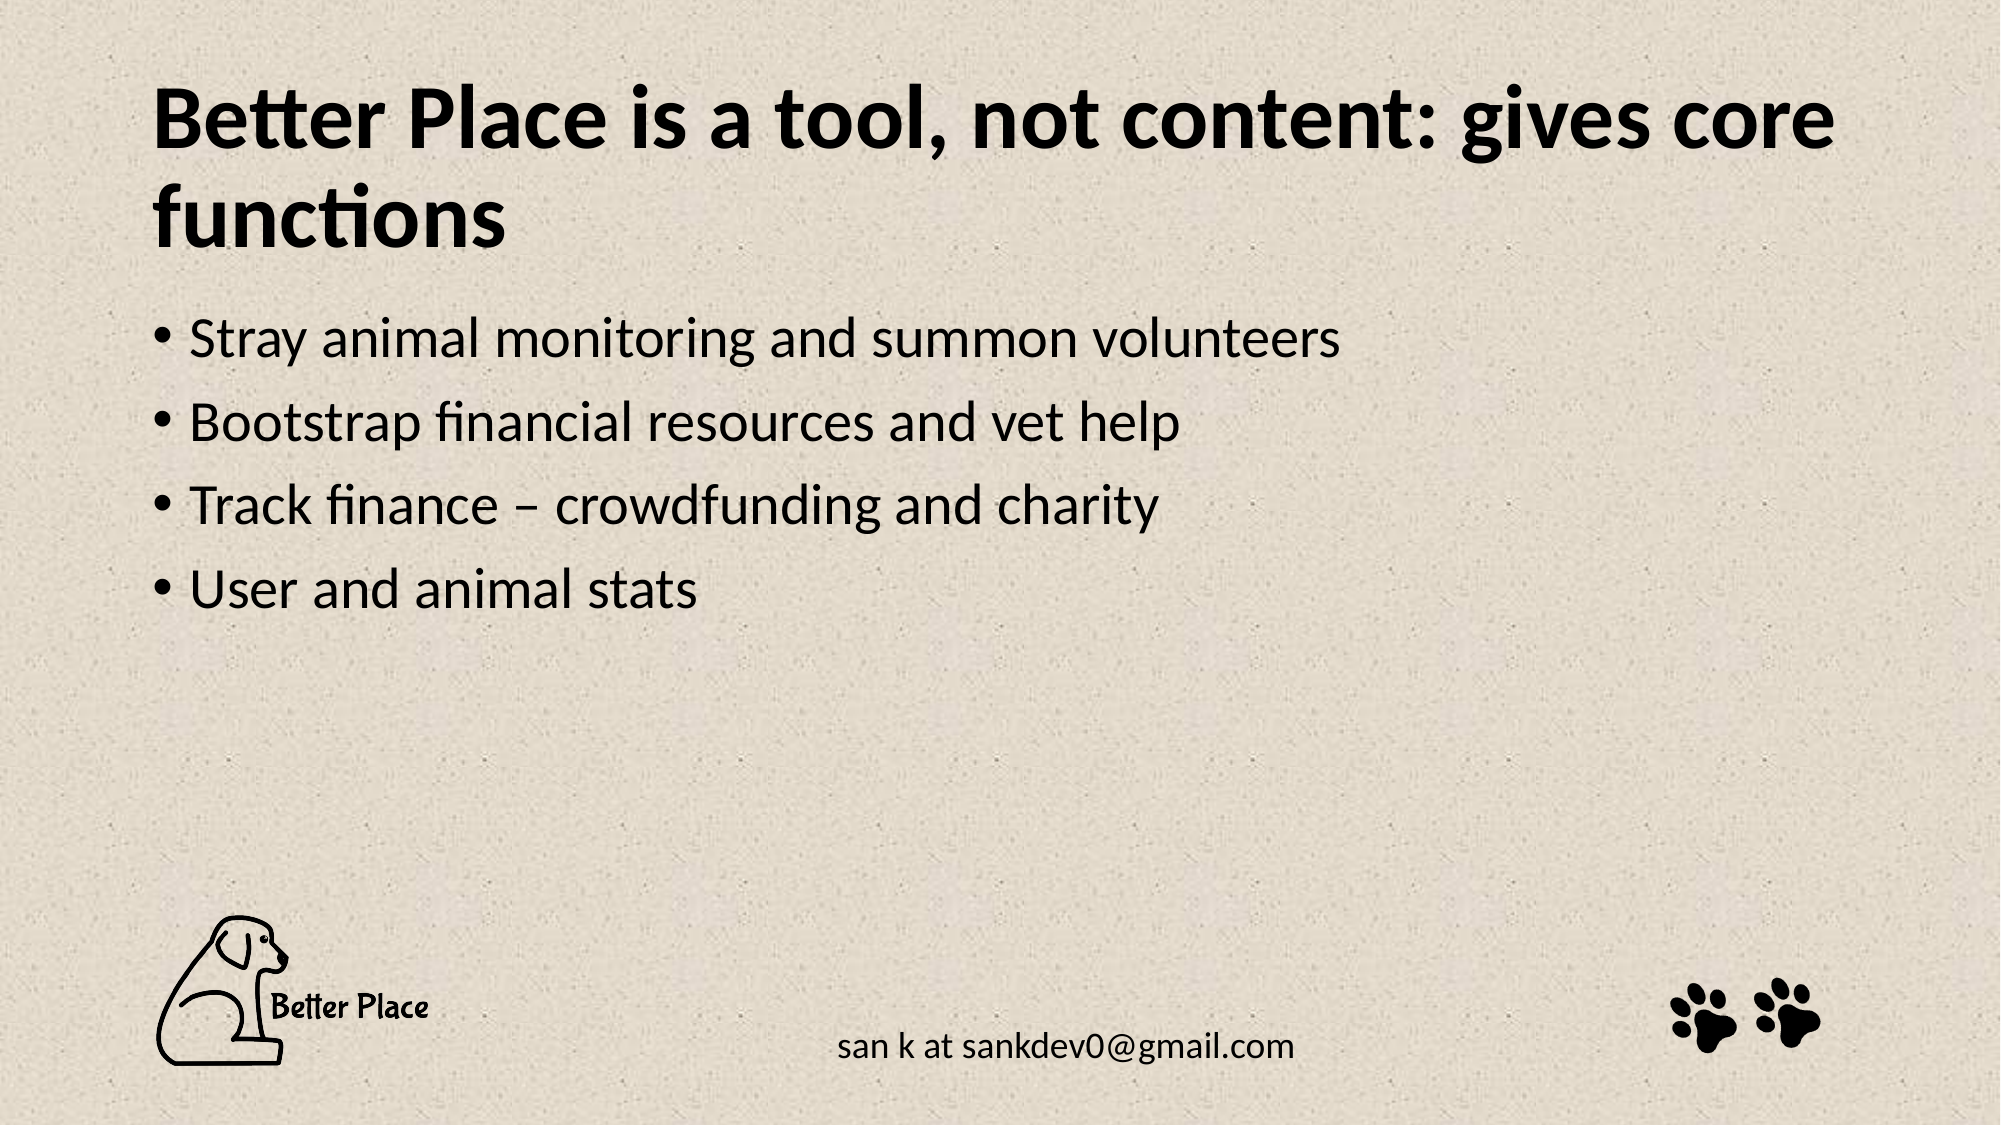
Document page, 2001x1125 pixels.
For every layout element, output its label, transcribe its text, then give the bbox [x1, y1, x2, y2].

picture [0, 0, 2001, 1125]
list Stray animal monitoring and summon volunteers Bootstrap financial resources and vet help Track finance – crowdfunding and charity User and animal stats [137, 299, 1863, 833]
text_box san k at sankdev0@gmail.com [822, 1014, 1311, 1074]
title Better Place is a tool, not content: gives core functions [137, 59, 1863, 278]
